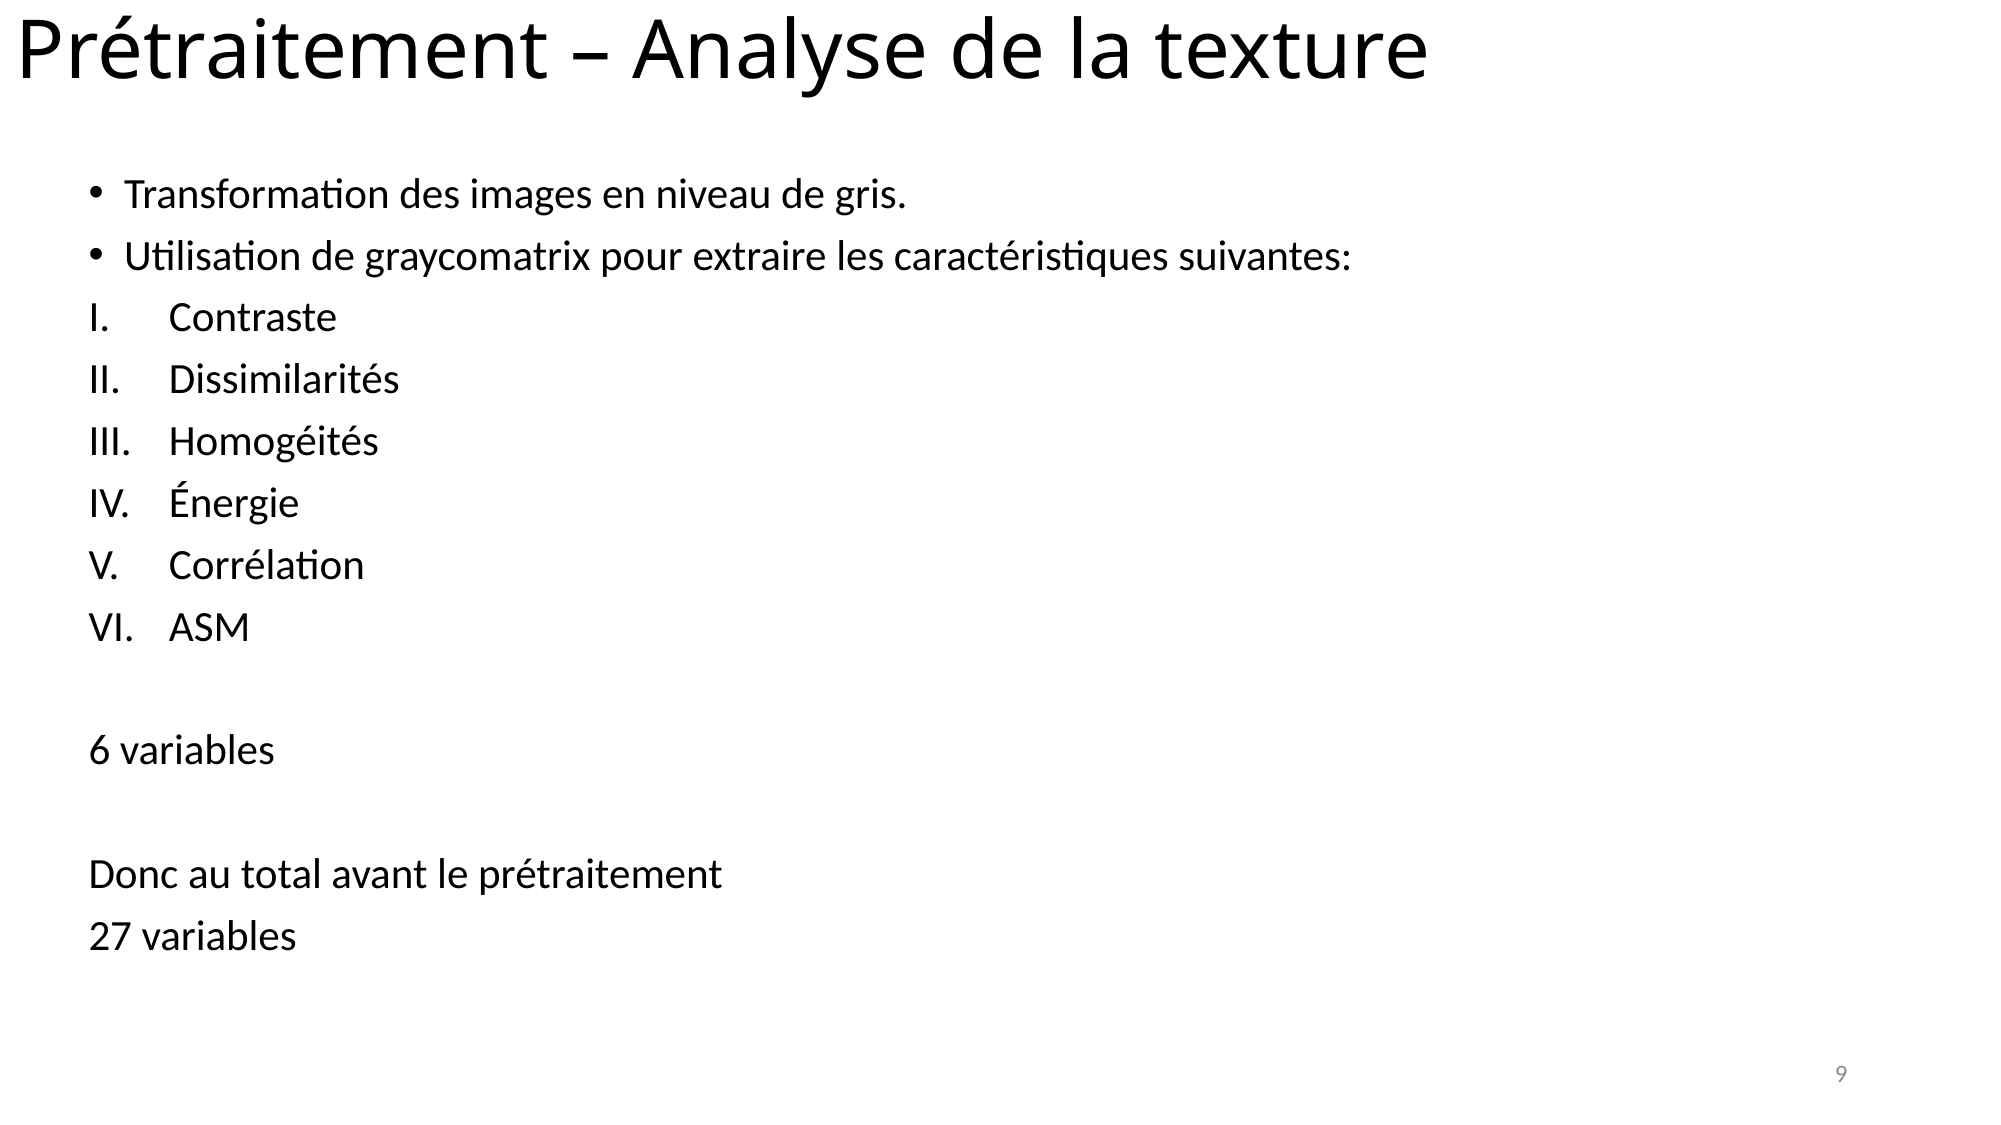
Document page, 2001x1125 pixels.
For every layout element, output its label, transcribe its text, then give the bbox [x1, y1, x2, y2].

list Transformation des images en niveau de gris. Utilisation de graycomatrix pour extraire les caractéristiques suivantes: Contraste Dissimilarités Homogéités Énergie Corrélation ASM 6 variables Donc au total avant le prétraitement 27 variables [73, 163, 1927, 973]
slide_number 9 [1412, 1042, 1863, 1103]
title Prétraitement – Analyse de la texture [0, 0, 1620, 105]
